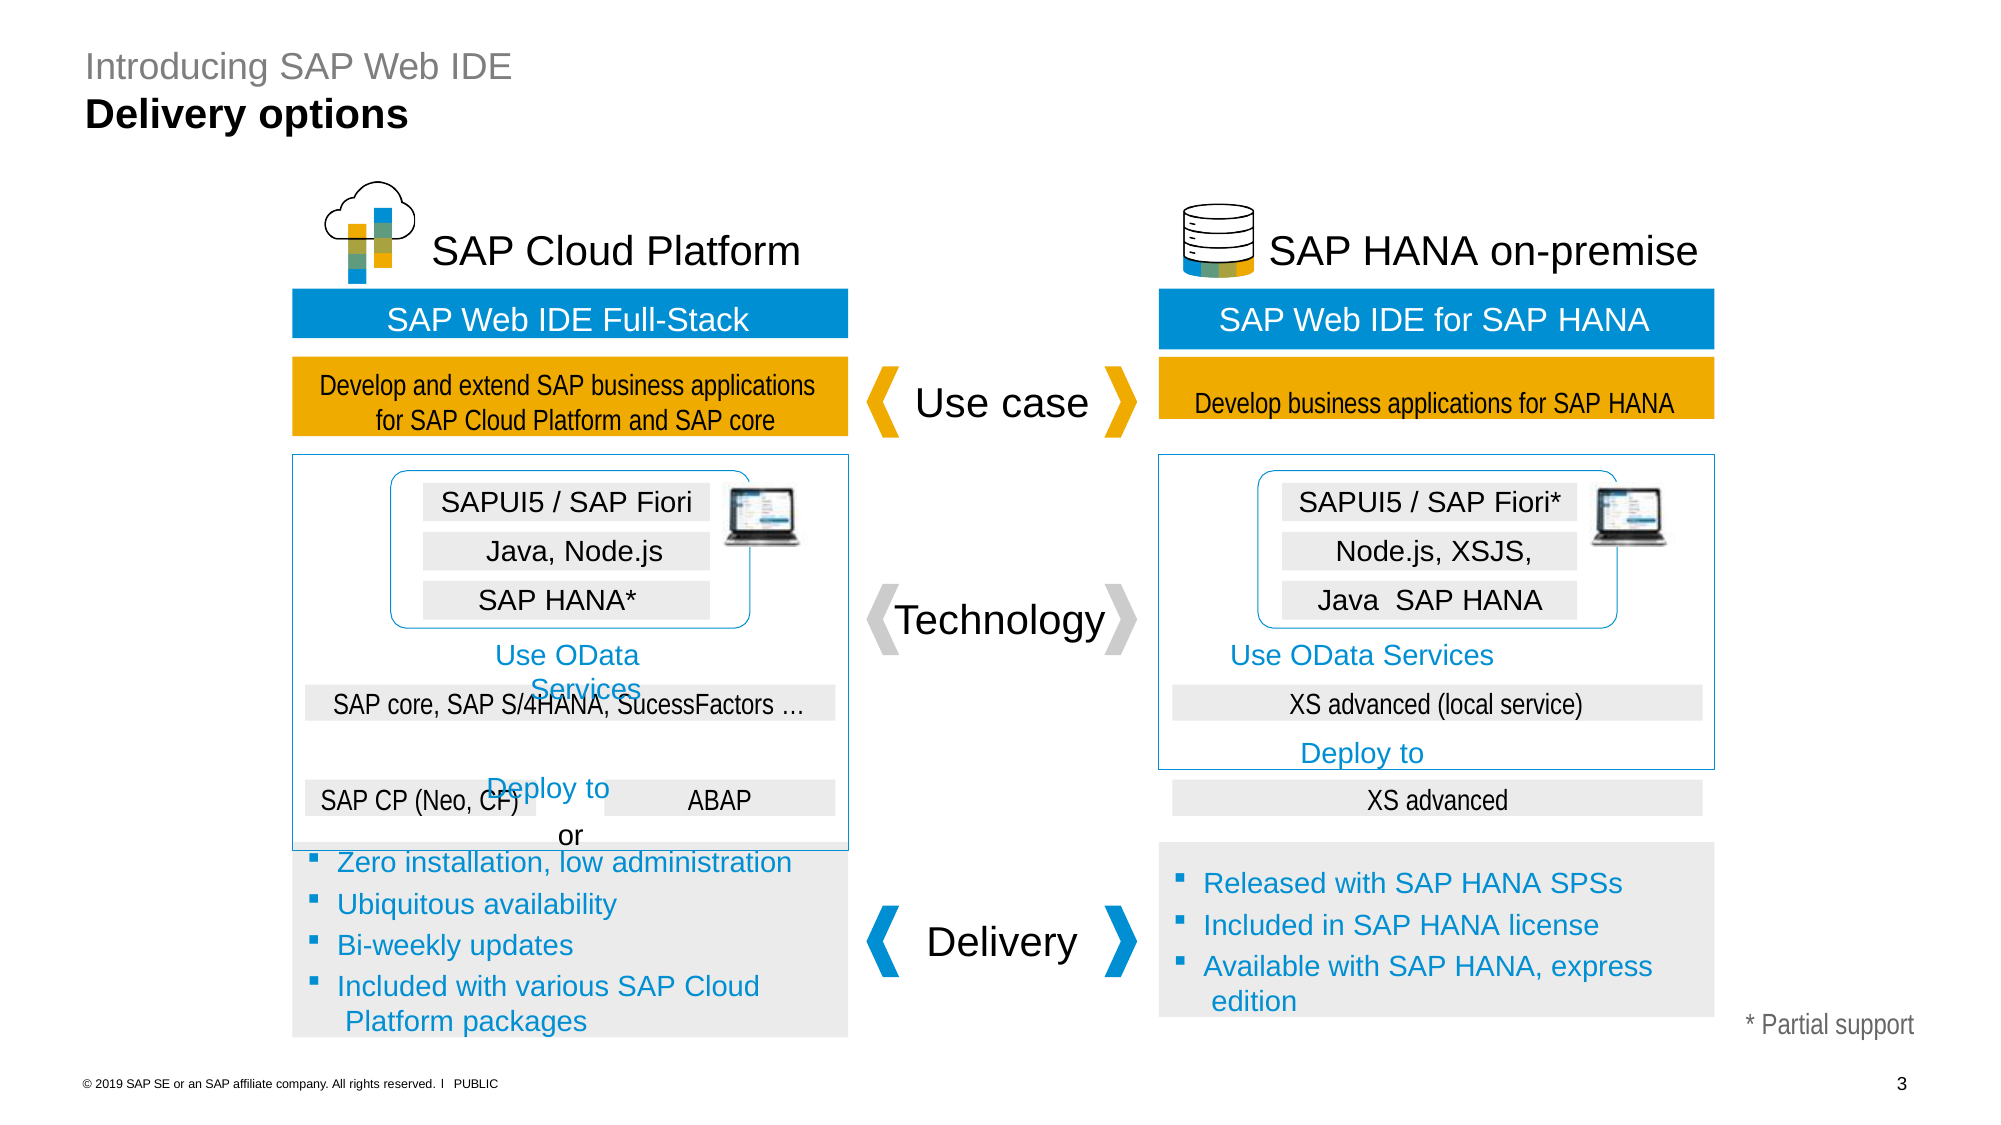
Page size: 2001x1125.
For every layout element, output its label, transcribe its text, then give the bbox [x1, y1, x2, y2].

text_box [1104, 583, 1138, 656]
text_box SAP Cloud Platform [429, 221, 805, 274]
text_box [1275, 288, 1715, 296]
text_box XS advanced [1172, 779, 1703, 816]
slide_number 3 [1890, 1071, 1925, 1125]
text_box SAP Web IDE Full-Stack [292, 288, 849, 339]
text_box * Partial support [1743, 1002, 1918, 1040]
text_box [1623, 482, 1676, 547]
text_box [866, 583, 900, 656]
text_box [1104, 905, 1138, 978]
text_box Zero installation, low administration Ubiquitous availability Bi-weekly updates Included with various SAP Cloud Platform packages [292, 851, 849, 1038]
text_box SAPUI5 / SAP Fiori Java, Node.js SAP HANA* Use OData Services Deploy to or [292, 454, 849, 851]
text_box Develop and extend SAP business applications for SAP Cloud Platform and SAP core [292, 356, 849, 437]
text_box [1257, 469, 1618, 630]
text_box Technology [891, 590, 1113, 643]
text_box SAP HANA on-premise [1266, 221, 1703, 274]
text_box [866, 366, 900, 438]
text_box [324, 181, 416, 284]
text_box Delivery [924, 913, 1080, 966]
footer © 2019 SAP SE or an SAP affiliate company. All rights reserved. ǀ PUBLIC [80, 1075, 509, 1125]
title Introducing SAP Web IDE Delivery options [83, 39, 518, 230]
text_box [1158, 339, 1715, 350]
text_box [389, 469, 751, 630]
text_box [755, 482, 809, 547]
text_box Develop business applications for SAP HANA [1158, 356, 1715, 419]
text_box SAP Web IDE for SAP HANA [1158, 296, 1715, 339]
text_box [1162, 184, 1275, 297]
text_box [866, 905, 900, 978]
text_box Released with SAP HANA SPSs Included in SAP HANA license Available with SAP HANA, express edition [1158, 842, 1715, 1017]
text_box SAPUI5 / SAP Fiori* Node.js, XSJS, Java SAP HANA Use OData Services Deploy to [1158, 454, 1715, 770]
text_box Use case [912, 373, 1091, 426]
text_box [1104, 366, 1138, 438]
